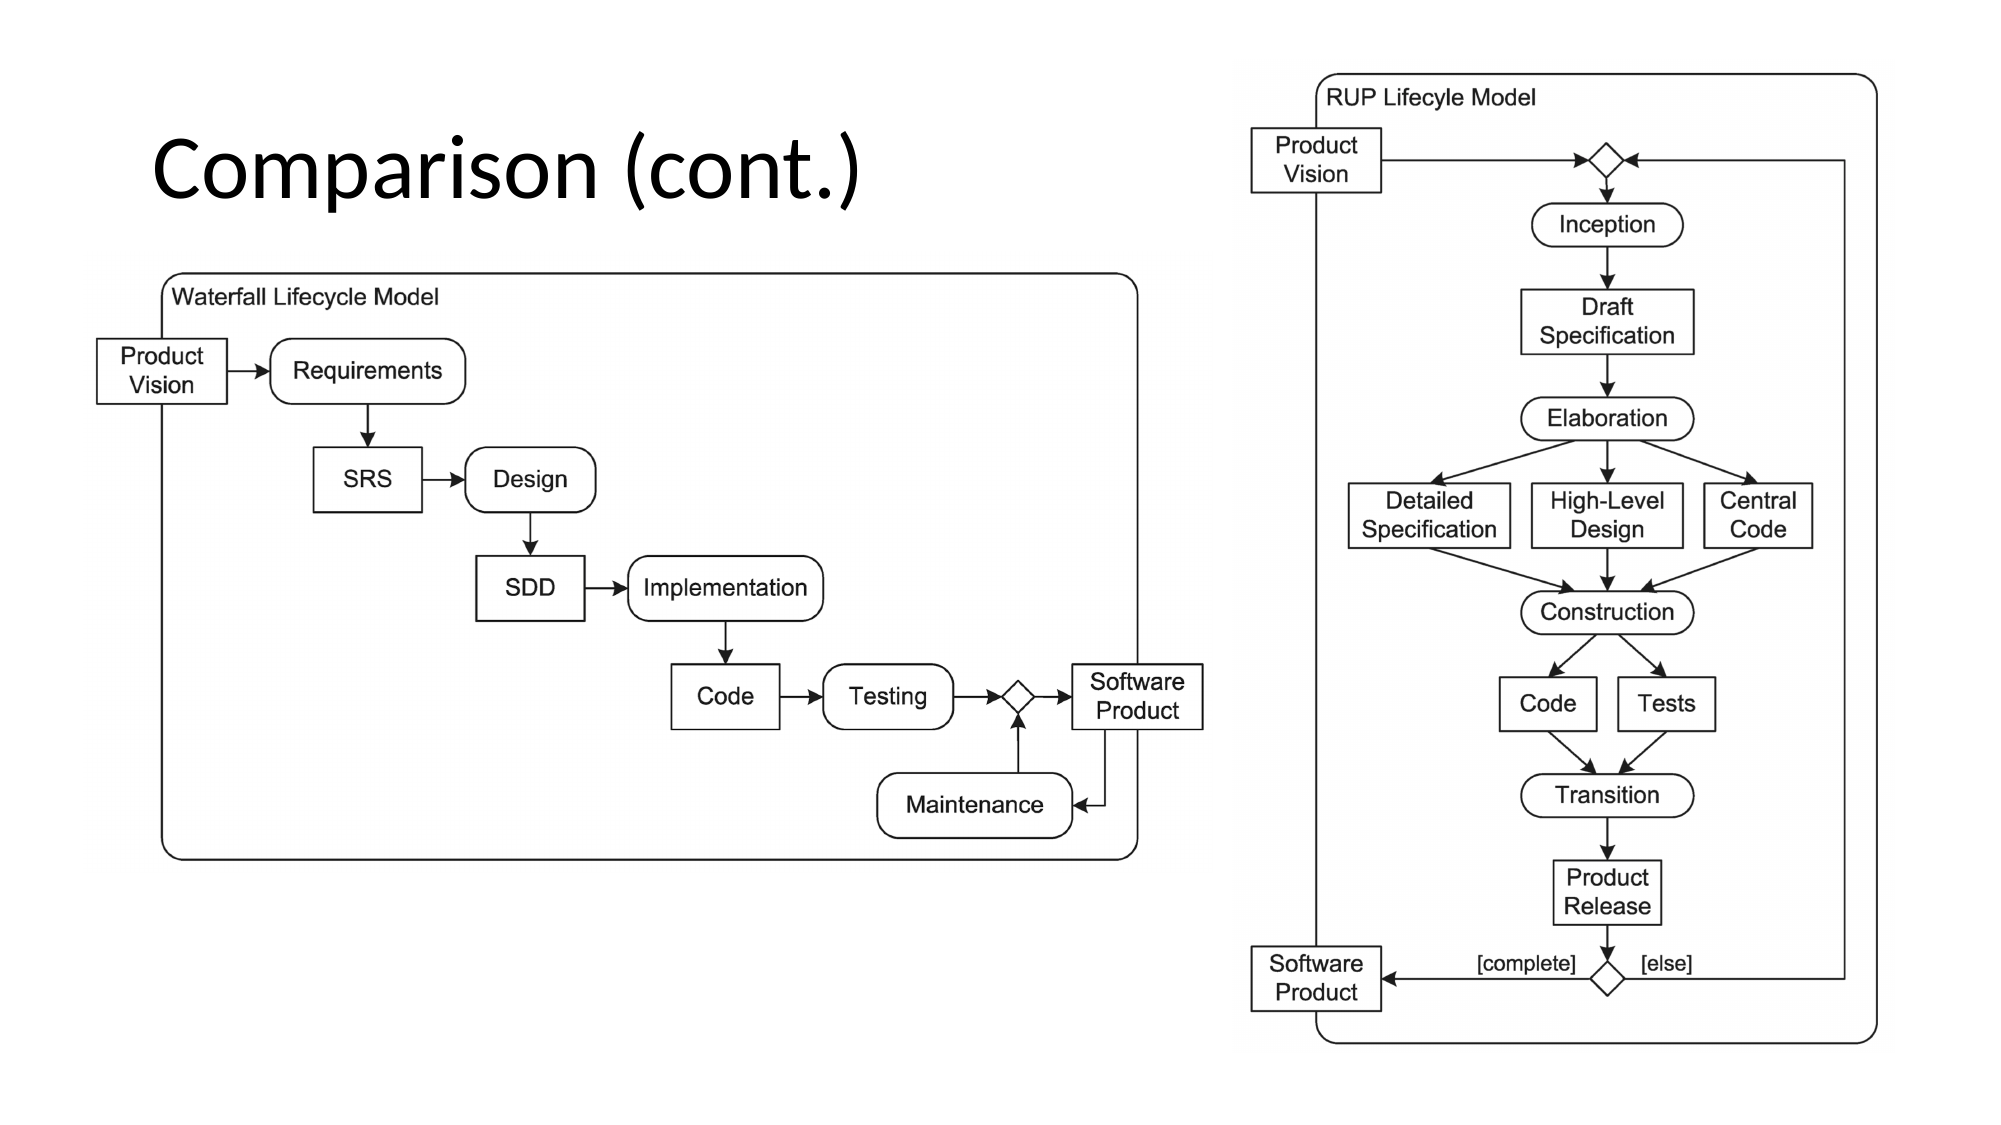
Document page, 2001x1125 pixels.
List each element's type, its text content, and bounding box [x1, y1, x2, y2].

picture [83, 251, 1214, 874]
picture [1232, 59, 1895, 1054]
title Comparison (cont.) [137, 59, 1231, 278]
